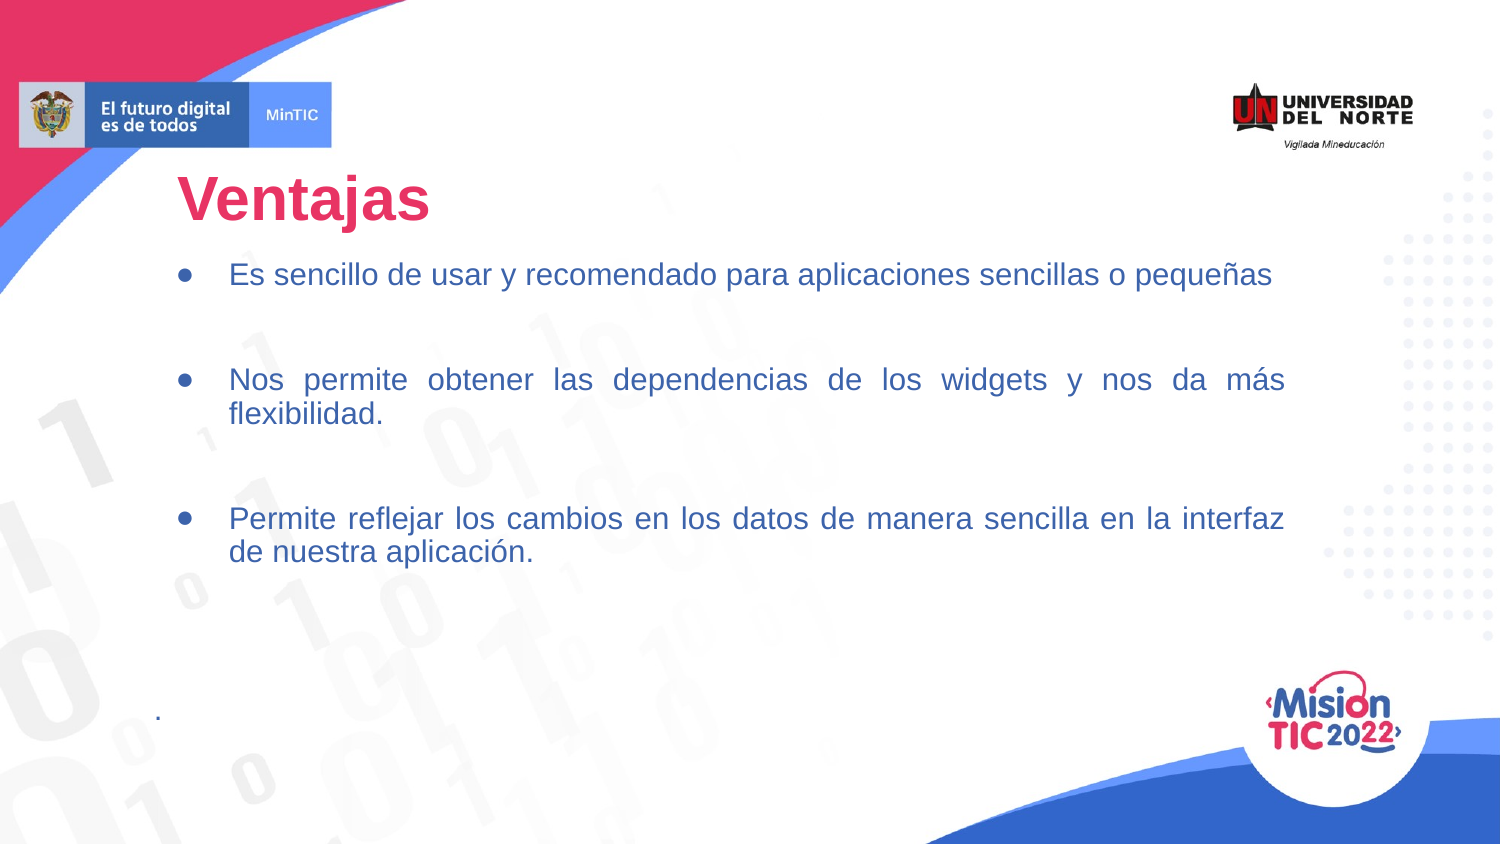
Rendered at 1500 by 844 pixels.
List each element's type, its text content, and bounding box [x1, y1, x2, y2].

picture [0, 0, 1500, 844]
text_box Es sencillo de usar y recomendado para aplicaciones sencillas o pequeñas Nos permite obtener las dependencias de los widgets y nos da más flexibilidad. Permite reflejar los cambios en los datos de manera sencilla en la interfaz de nuestra aplicación. . [153, 253, 1288, 761]
text_box Ventajas [166, 133, 1355, 239]
